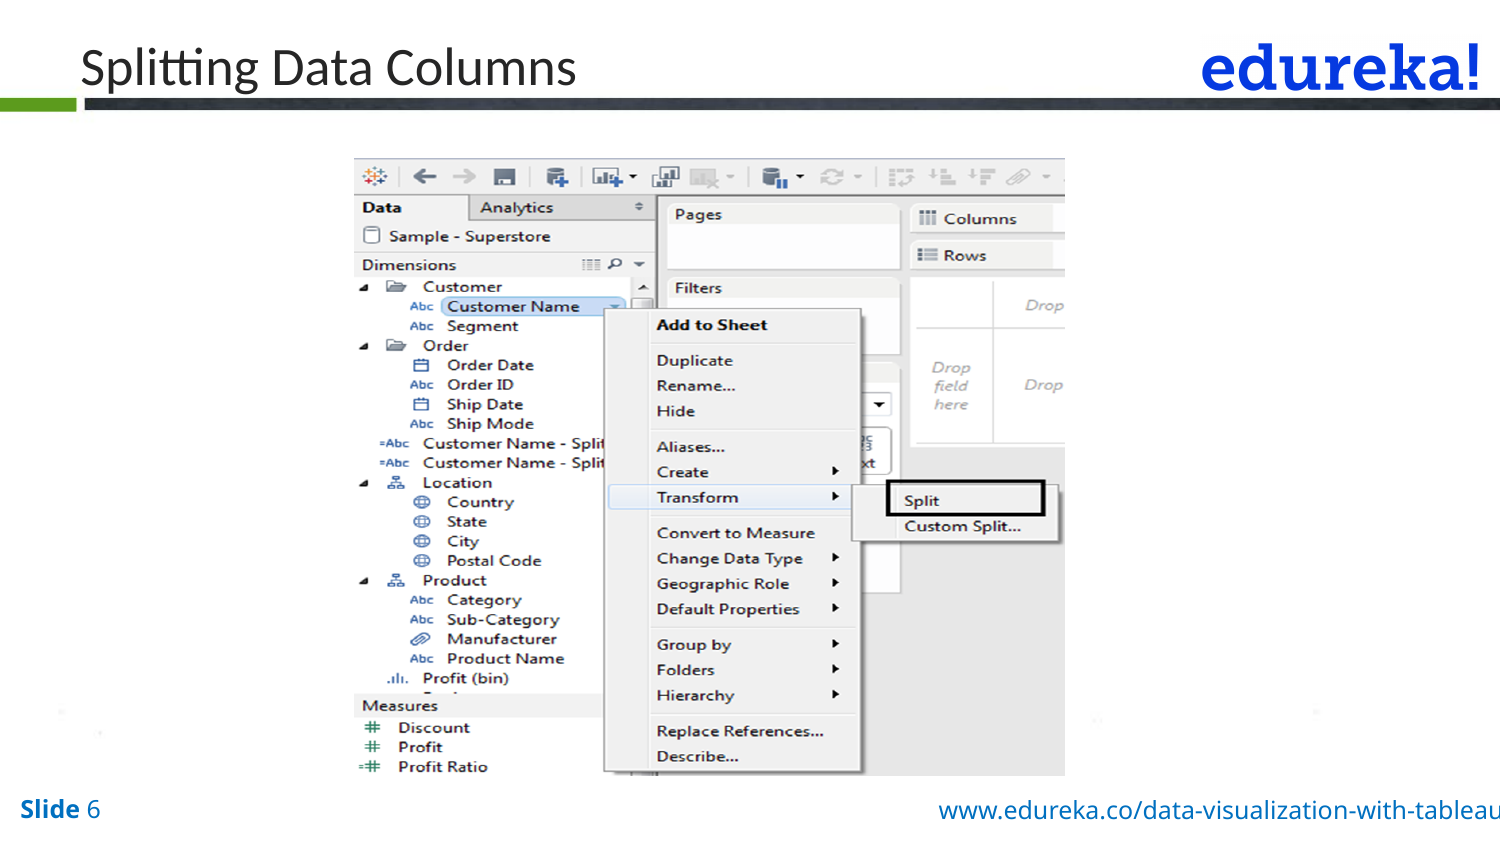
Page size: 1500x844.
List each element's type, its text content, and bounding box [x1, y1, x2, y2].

text_box Splitting Data Columns [65, 23, 826, 105]
picture [0, 0, 1500, 844]
